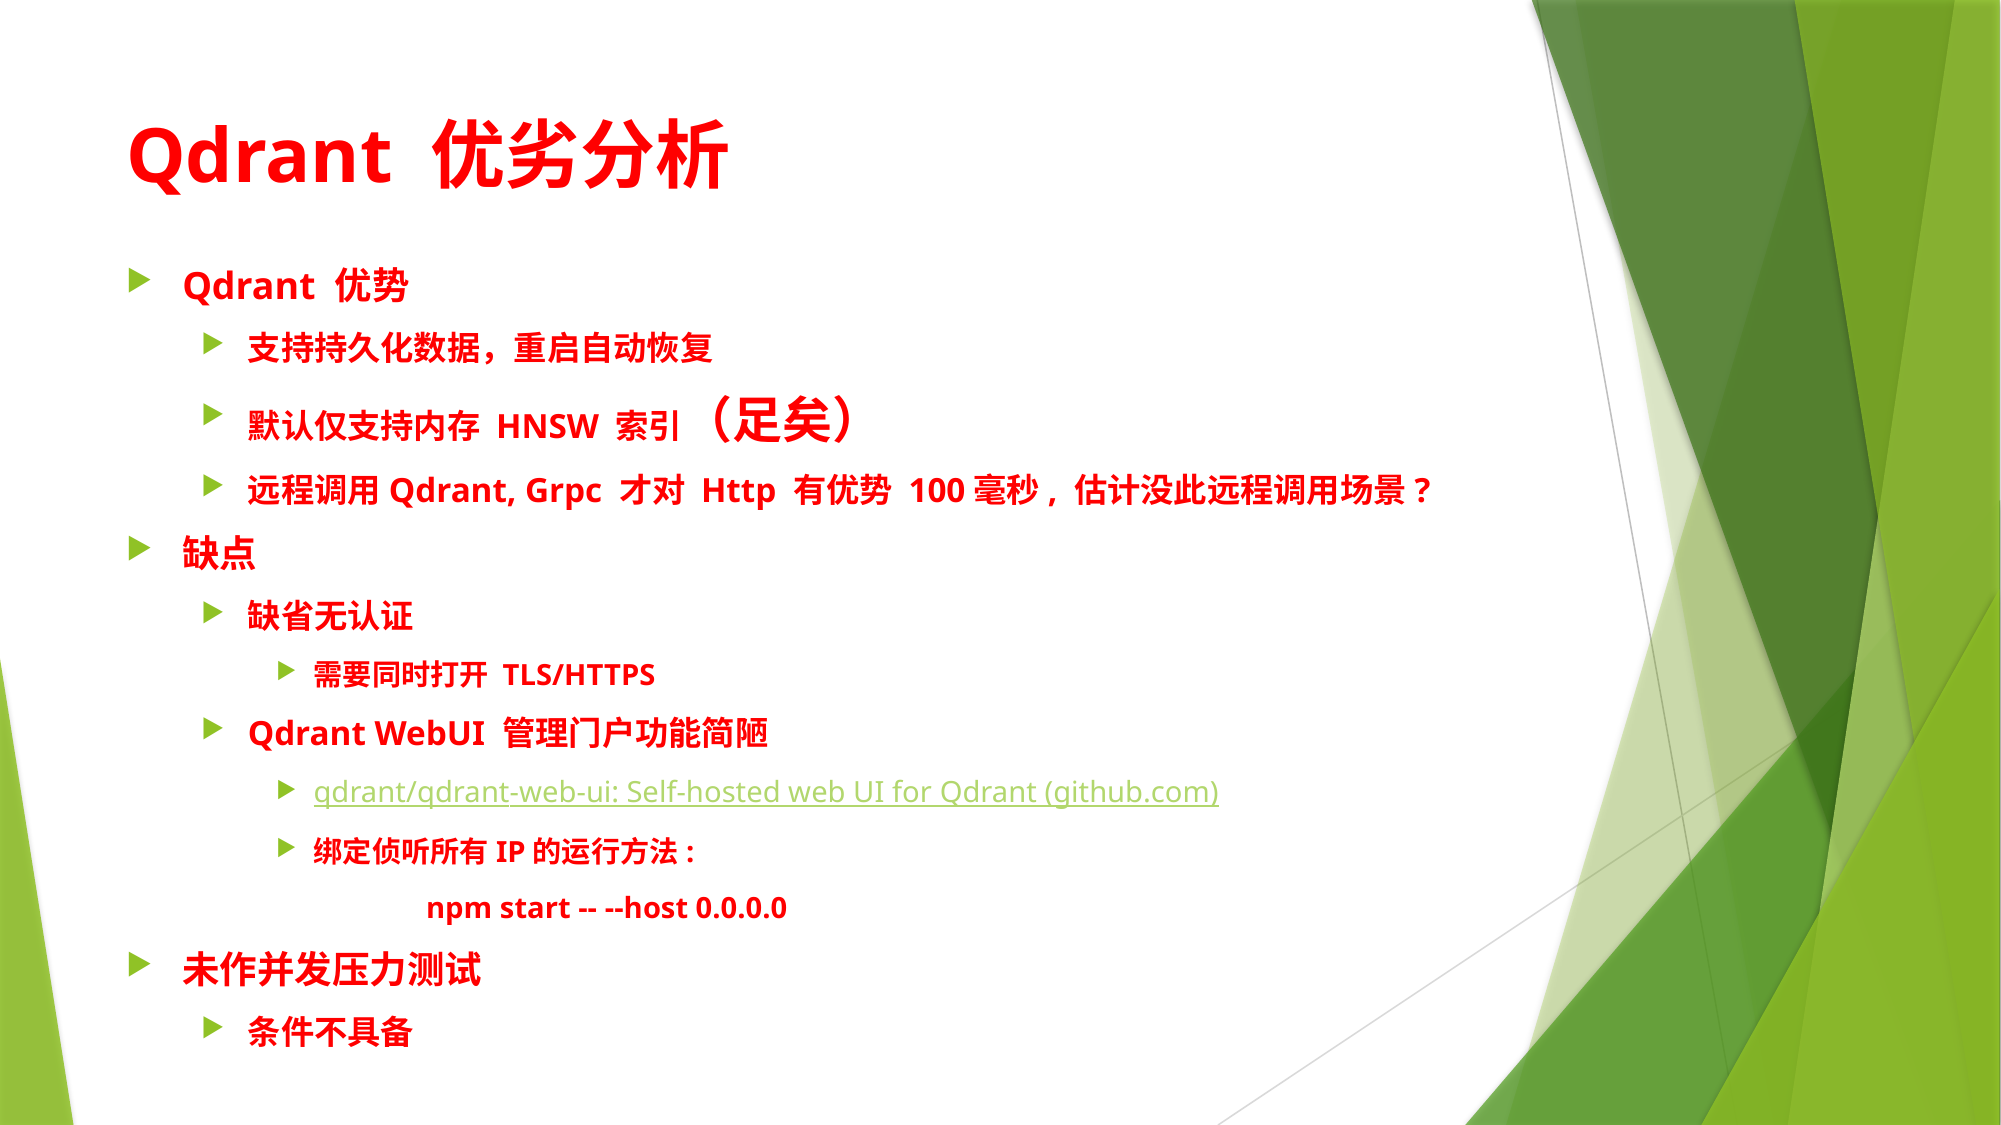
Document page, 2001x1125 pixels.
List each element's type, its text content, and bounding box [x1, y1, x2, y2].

title Qdrant 优劣分析 [111, 99, 1522, 254]
list Qdrant 优势 支持持久化数据，重启自动恢复 默认仅支持内存 HNSW 索引（足矣） 远程调用Qdrant, Grpc 才对 Http 有优势 100毫秒, 估计没此远程调用场景? 缺点 缺省无认证 需要同时打开 TLS/HTTPS Qdrant WebUI 管理门户功能简陋 qdrant/qdrant-web-ui: Self-hosted web UI for Qdrant (github.com) 绑定侦听所有IP的运行方法: npm start -- --host 0.0.0.0 未作并发压力测试 条件不具备 [111, 254, 1522, 1062]
